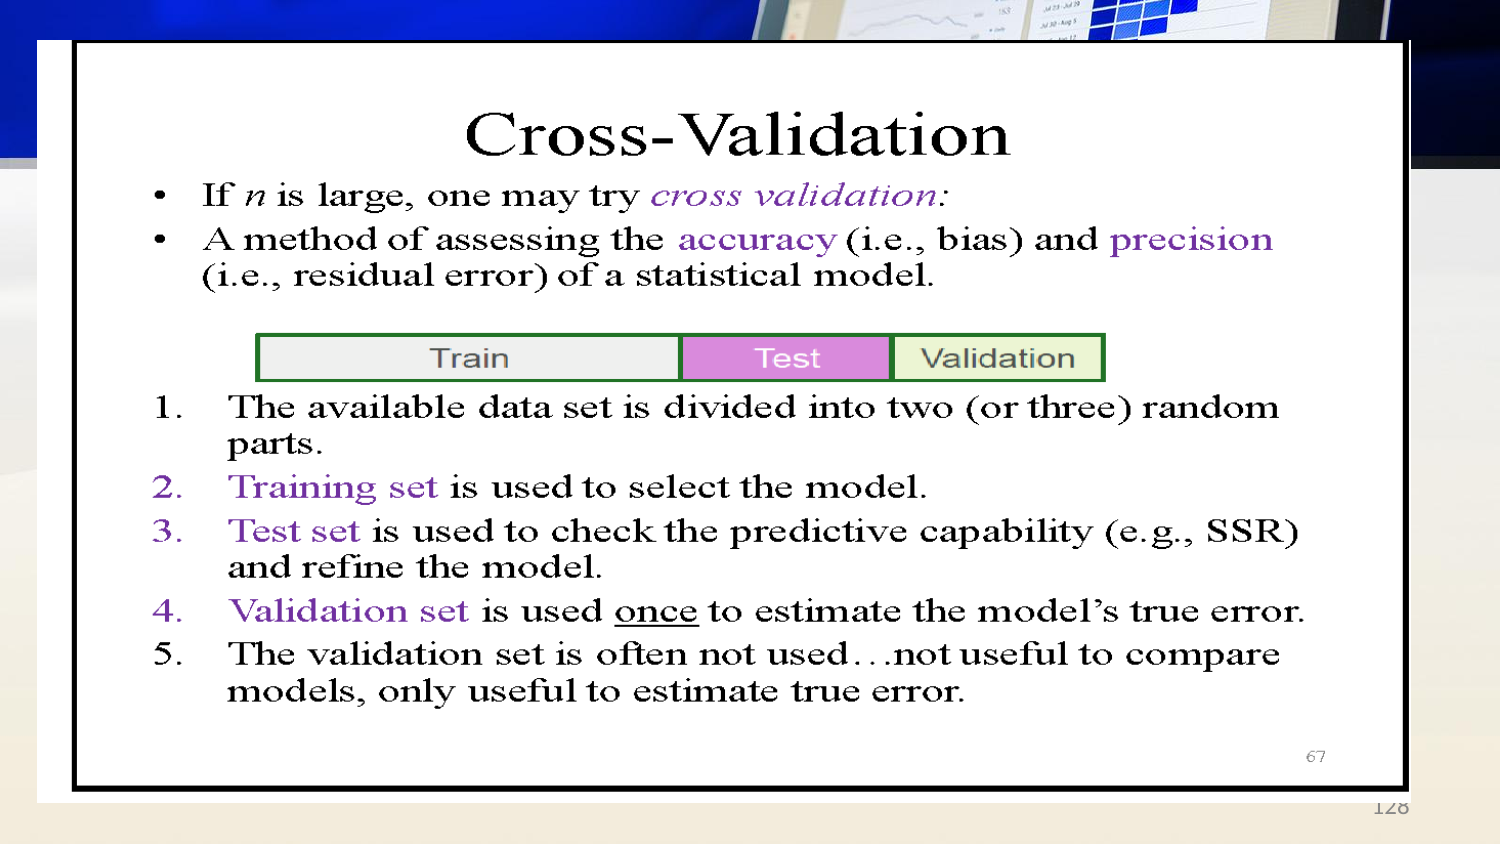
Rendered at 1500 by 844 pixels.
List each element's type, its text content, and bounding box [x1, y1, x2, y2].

picture [0, 0, 1500, 844]
slide_number ‹#› [1074, 782, 1425, 827]
